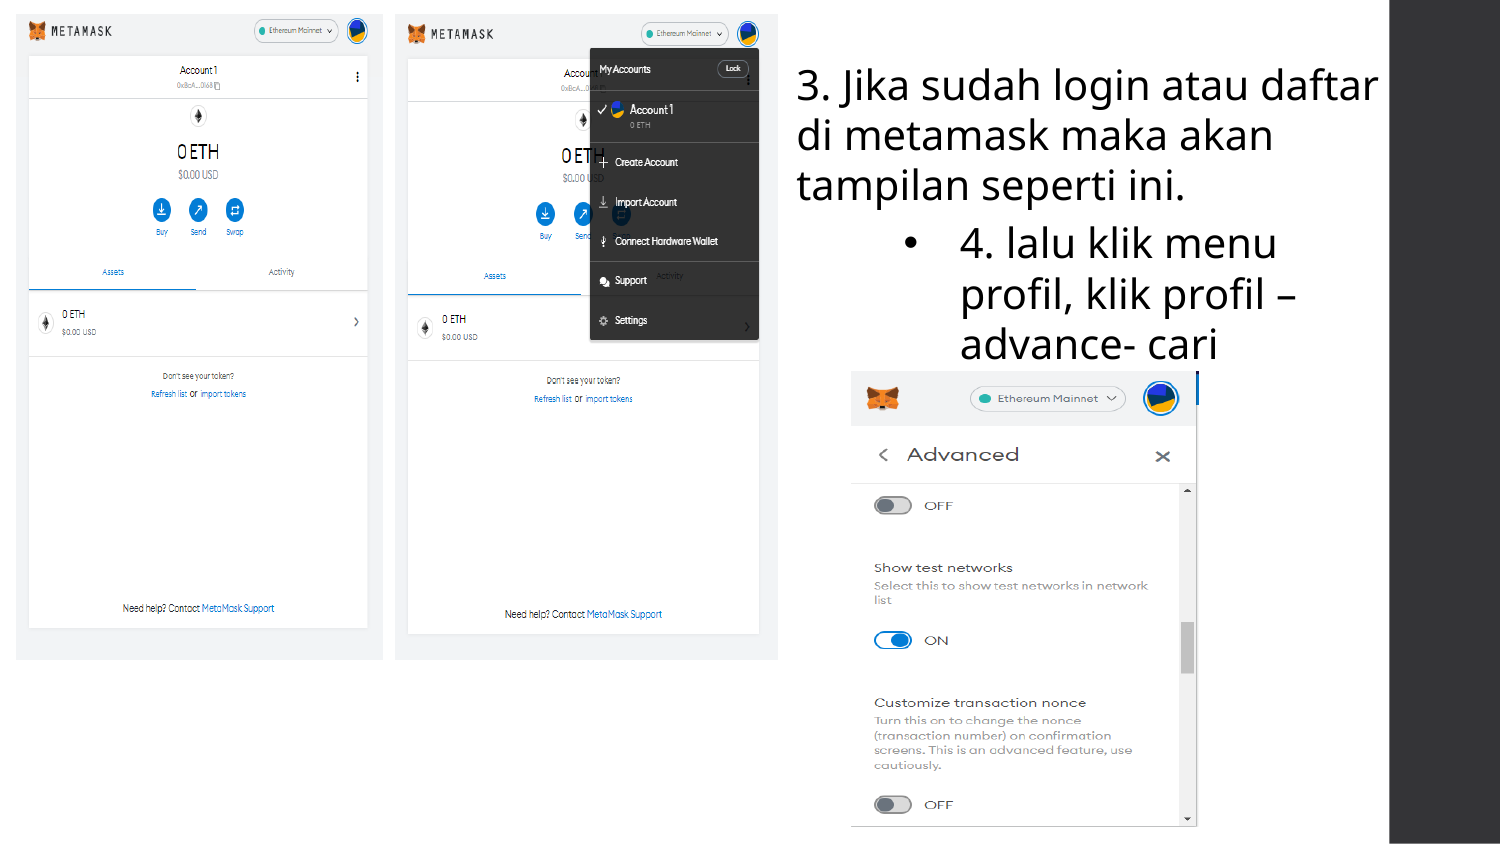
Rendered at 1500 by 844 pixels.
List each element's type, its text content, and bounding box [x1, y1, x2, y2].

picture [395, 14, 778, 660]
picture [851, 370, 1199, 827]
picture [15, 14, 384, 660]
text_box 3. Jika sudah login atau daftar di metamask maka akan tampilan seperti ini. 4. lalu klik menu profil, klik profil –advance- cari show test network [785, 51, 1410, 660]
